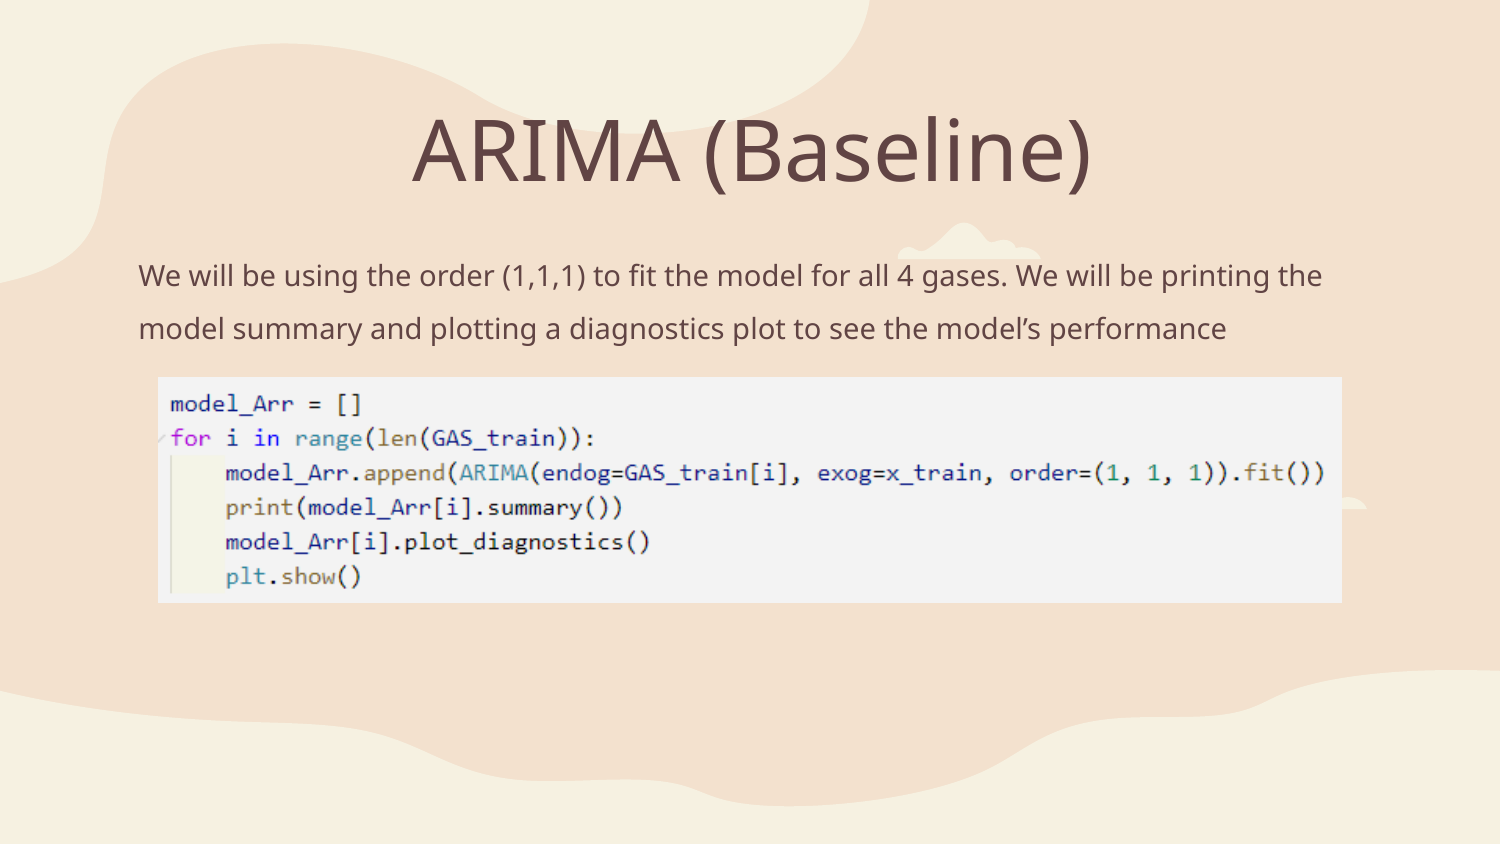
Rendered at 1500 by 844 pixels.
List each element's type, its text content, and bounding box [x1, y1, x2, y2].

list We will be using the order (1,1,1) to fit the model for all 4 gases. We will be printing the model summary and plotting a diagnostics plot to see the model’s performance [123, 225, 1382, 799]
title ARIMA (Baseline) [88, 80, 1418, 175]
picture [158, 377, 1342, 604]
